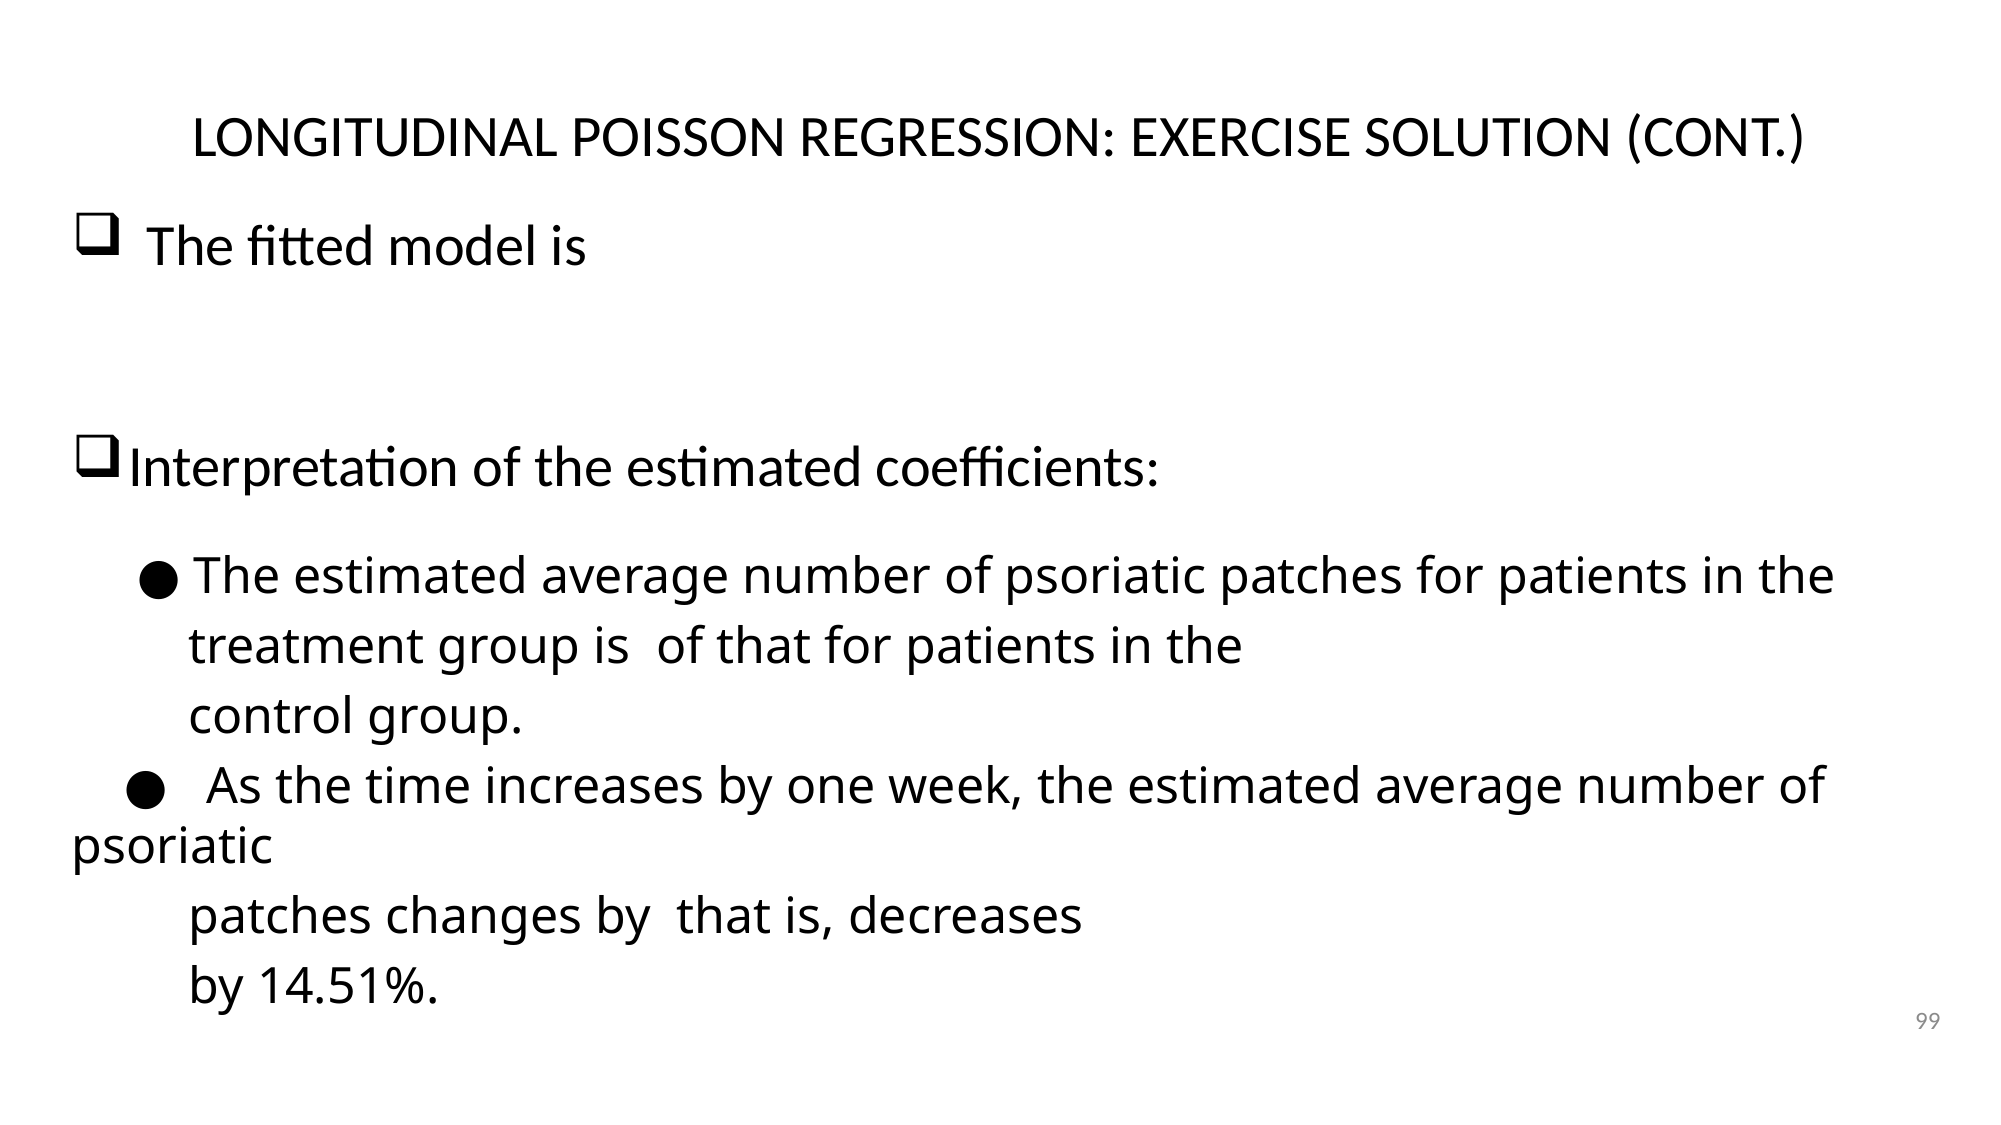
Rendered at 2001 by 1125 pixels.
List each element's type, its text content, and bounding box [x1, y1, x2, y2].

slide_number 99 [1768, 964, 1956, 1075]
text_box LONGITUDINAL POISSON REGRESSION: EXERCISE SOLUTION (CONT.) [136, 66, 1864, 199]
